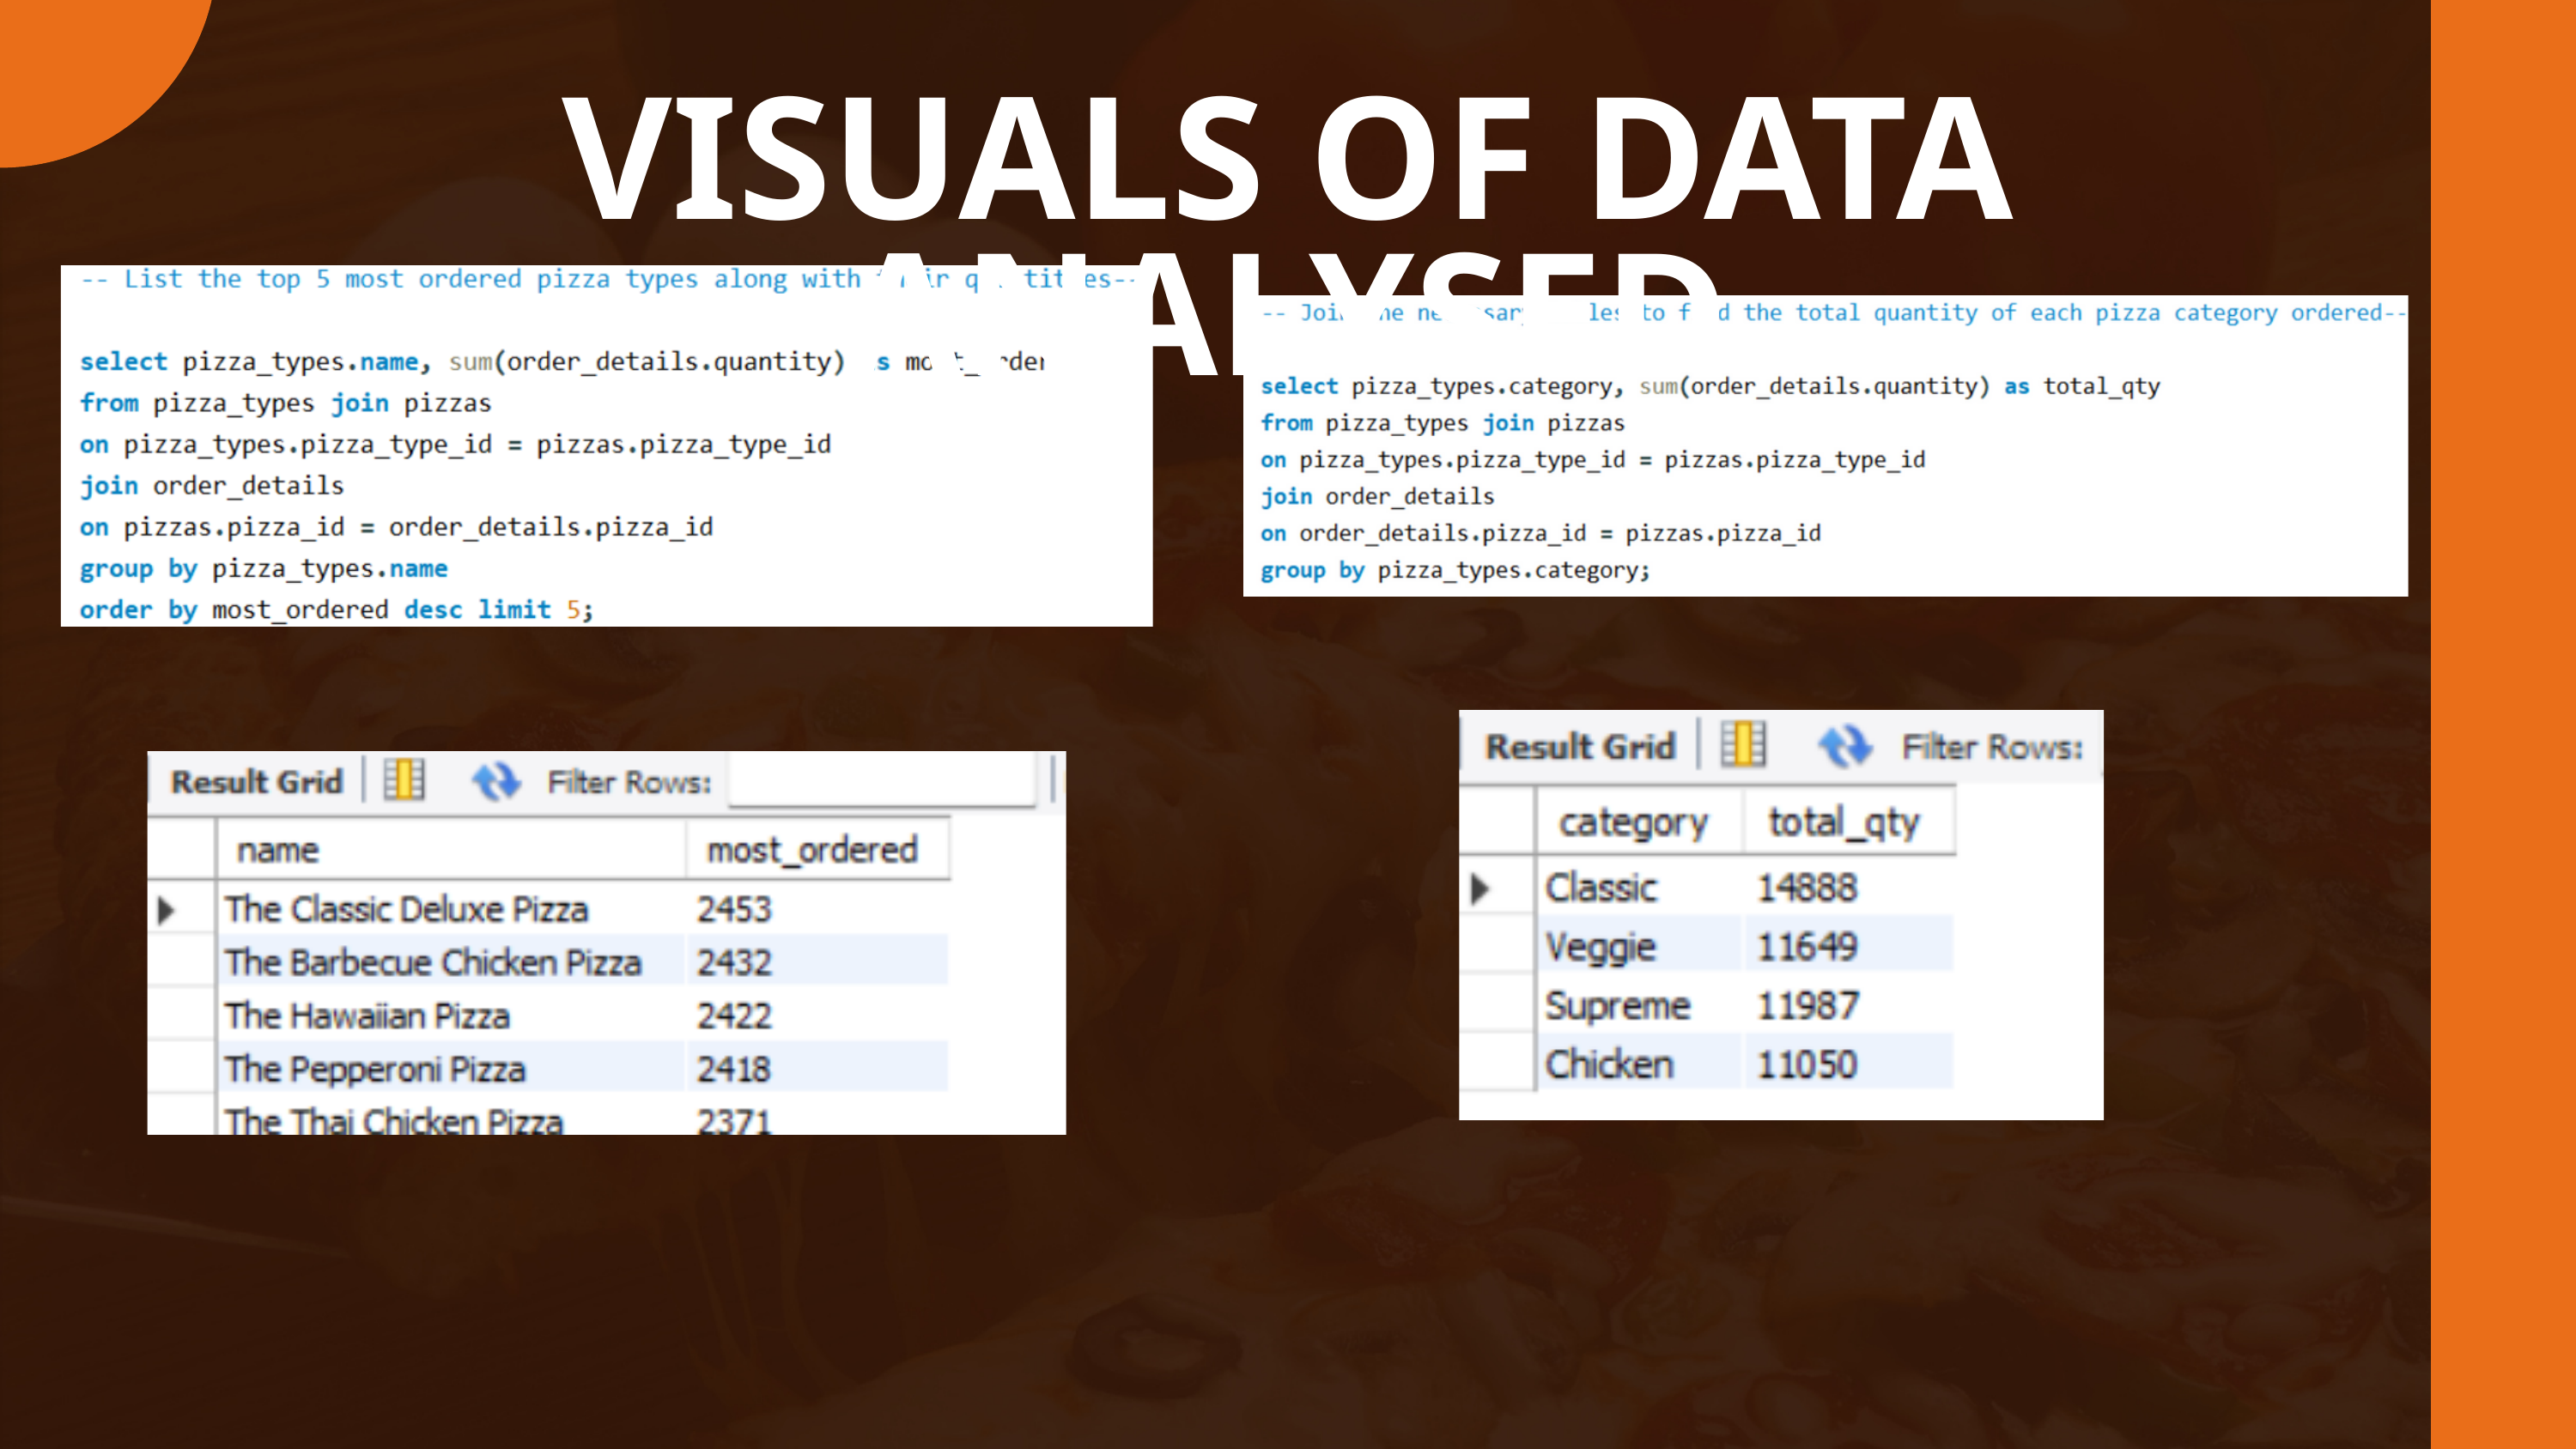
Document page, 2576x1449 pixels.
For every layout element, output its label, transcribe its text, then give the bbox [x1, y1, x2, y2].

text_box [1459, 710, 2105, 1120]
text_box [0, 0, 218, 168]
text_box [60, 265, 1153, 627]
text_box VISUALS OF DATA ANALYSED [527, 96, 2049, 409]
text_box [2431, 0, 2576, 1449]
text_box [0, 0, 2427, 1449]
text_box [147, 751, 1066, 1135]
text_box [1243, 295, 2409, 597]
